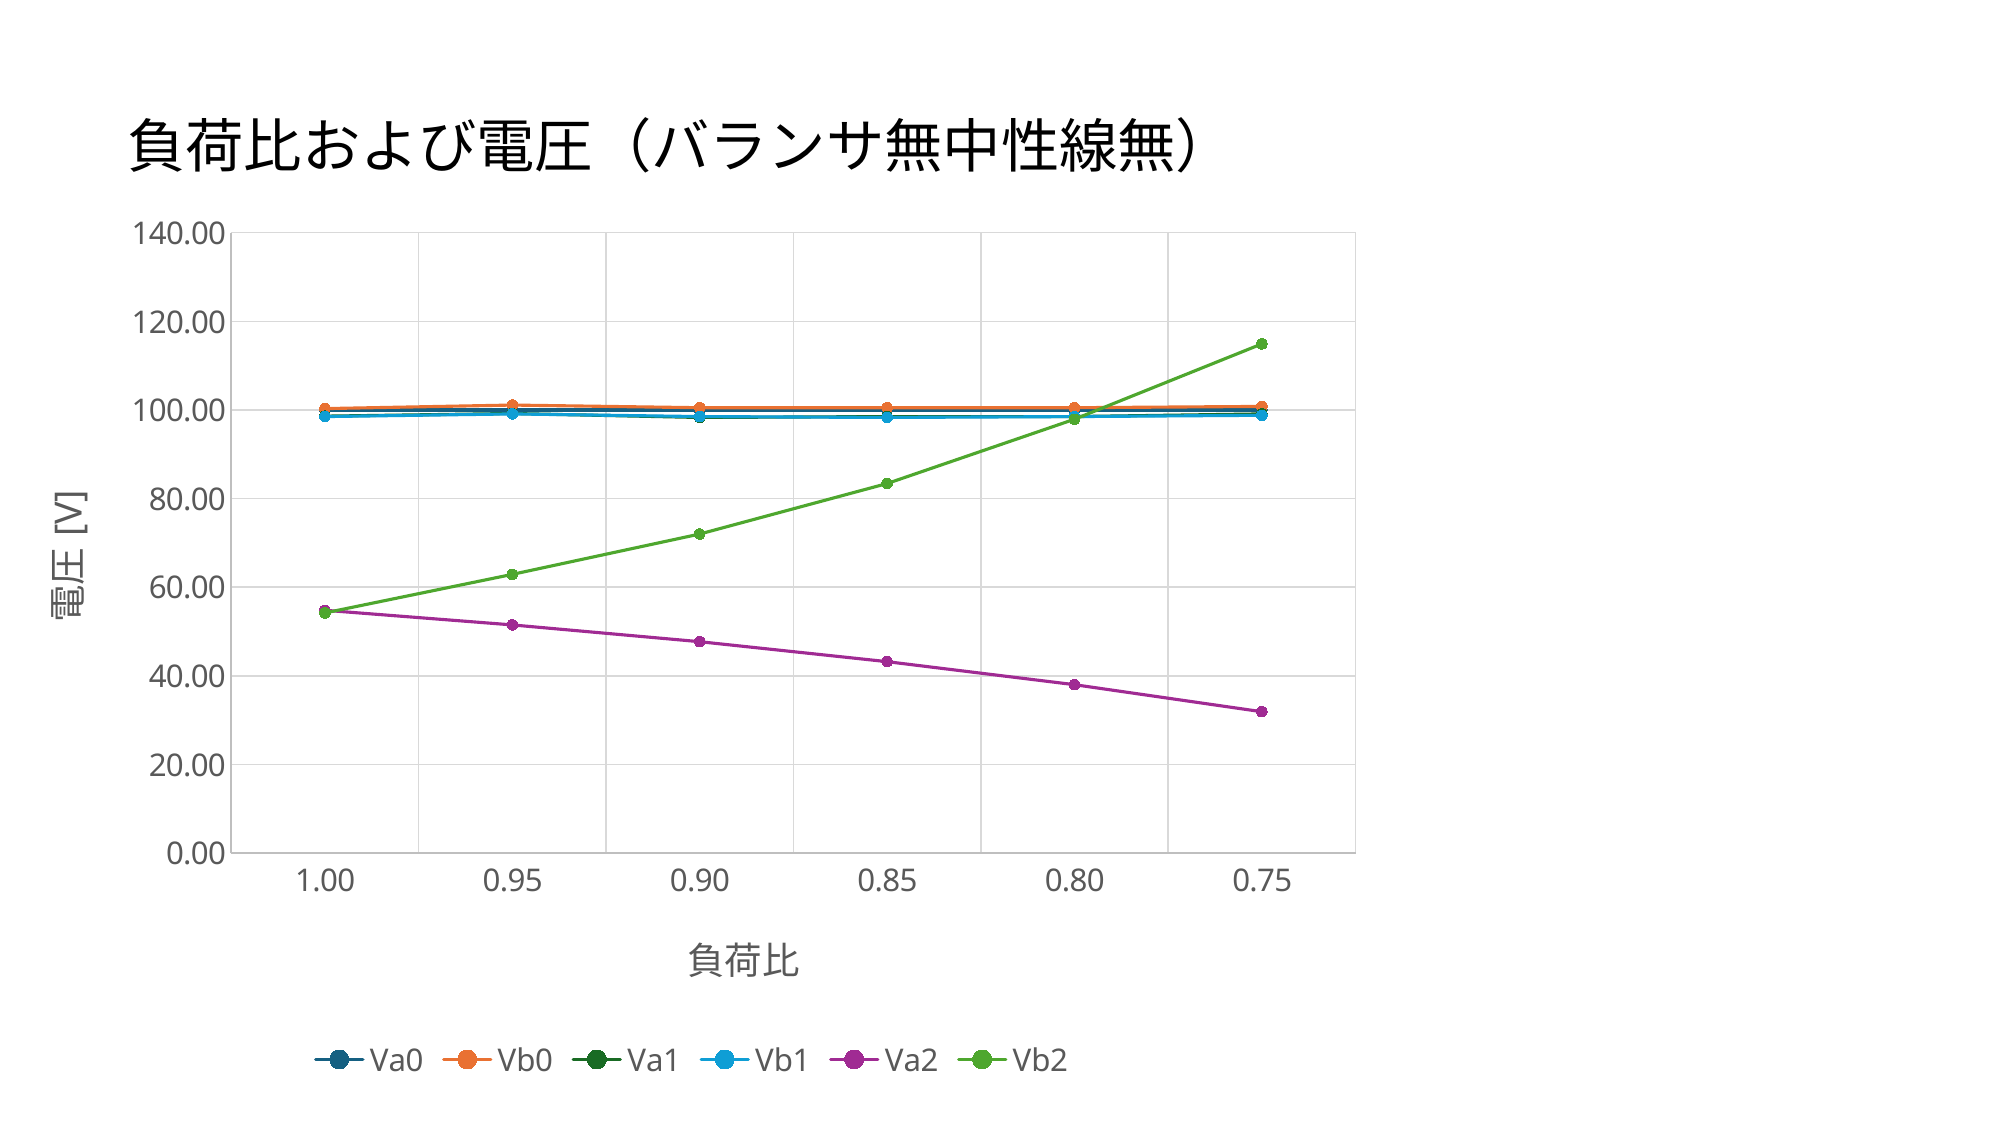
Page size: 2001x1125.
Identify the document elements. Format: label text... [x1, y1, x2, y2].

text_box 負荷比および電圧（バランサ無中性線無） [112, 102, 1486, 187]
chart [0, 193, 1384, 1088]
